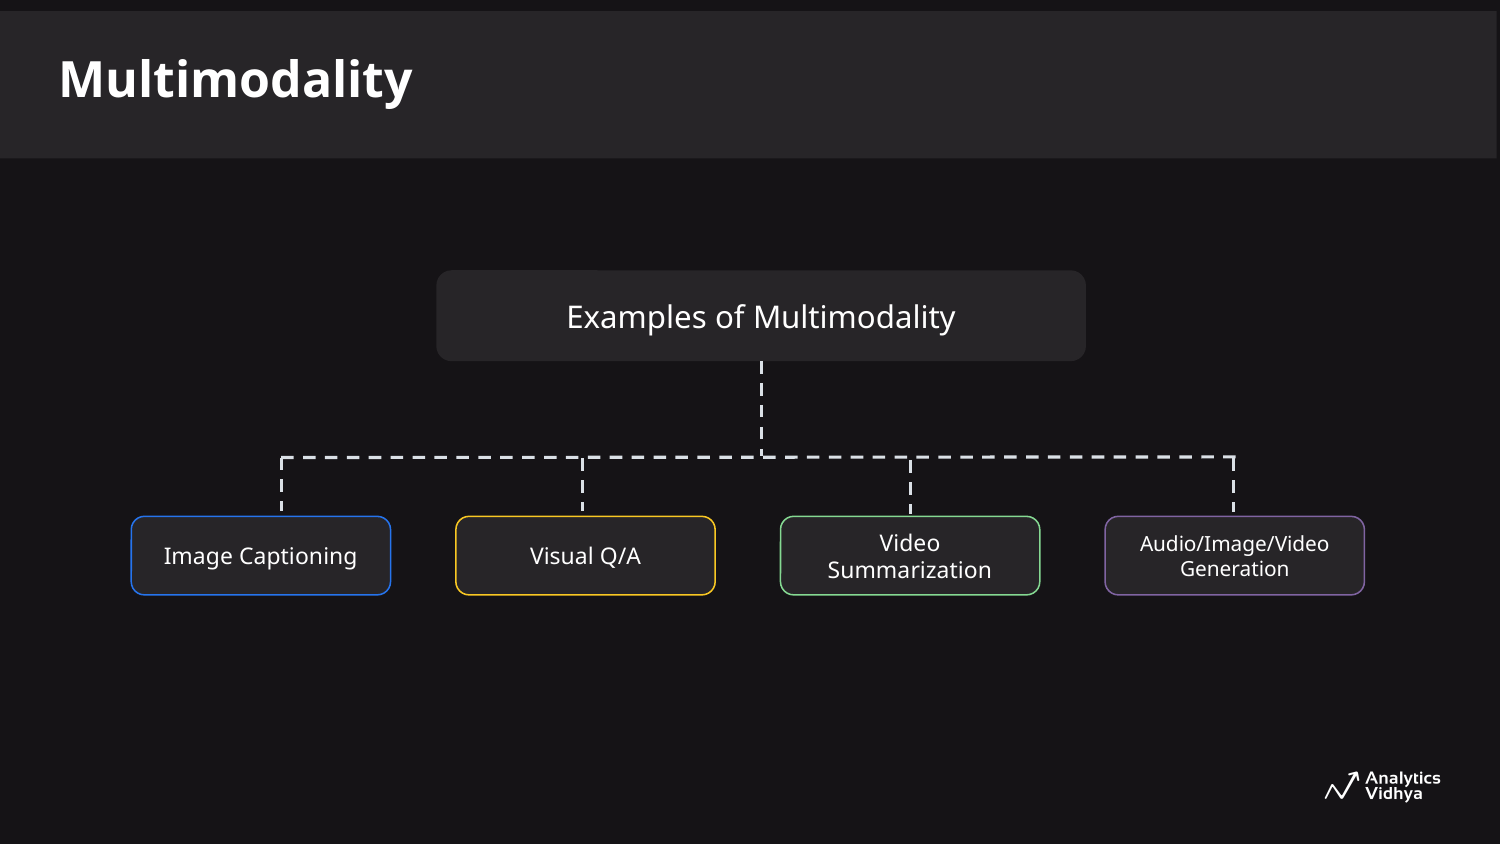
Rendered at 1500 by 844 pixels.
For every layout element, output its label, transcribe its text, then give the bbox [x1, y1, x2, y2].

text_box Image Captioning [131, 516, 391, 595]
text_box Examples of Multimodality [436, 270, 1086, 362]
picture [1320, 769, 1445, 805]
text_box Visual Q/A [455, 516, 716, 595]
text_box Audio/Image/Video Generation [1105, 516, 1365, 595]
text_box Video Summarization [780, 516, 1040, 595]
text_box Multimodality [43, 32, 1355, 119]
text_box [0, 11, 1497, 159]
